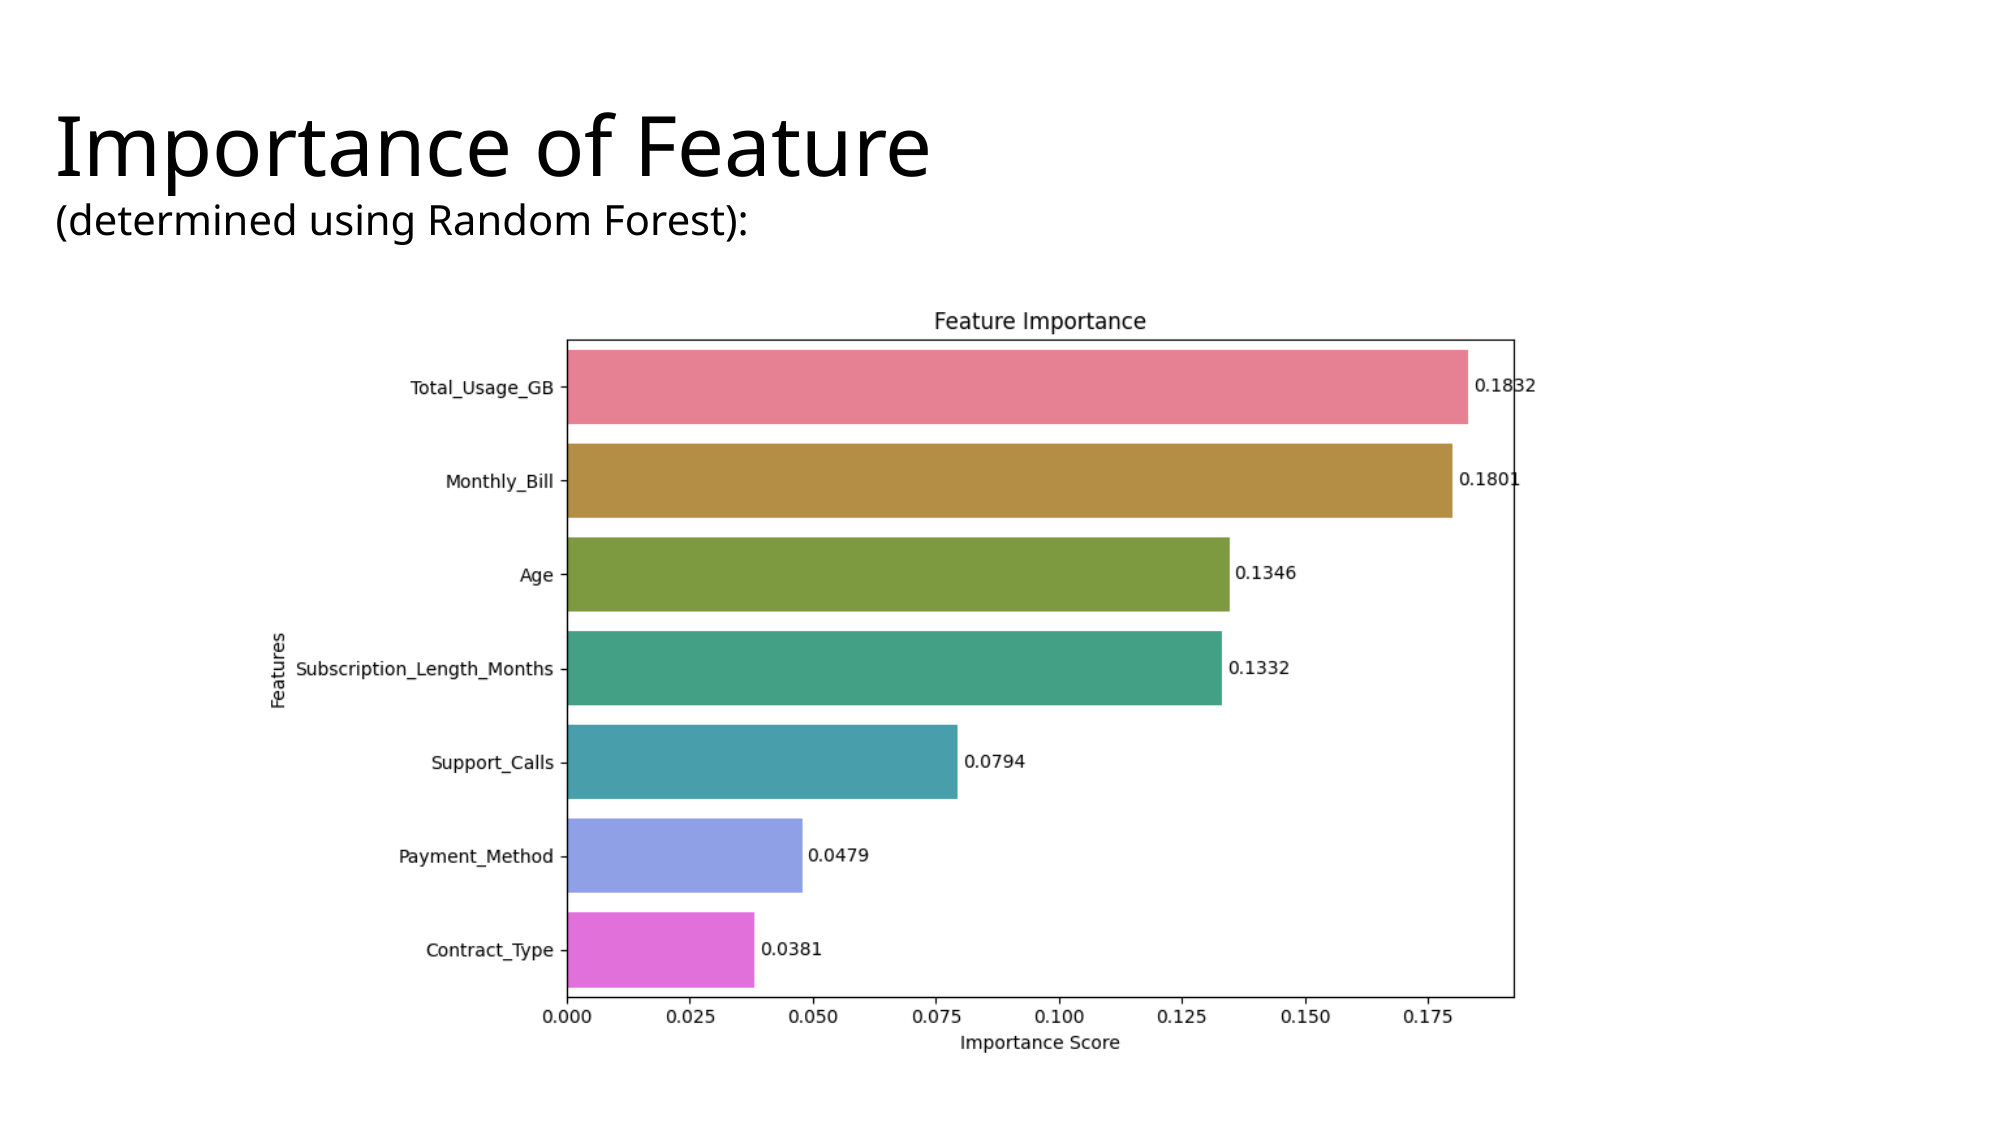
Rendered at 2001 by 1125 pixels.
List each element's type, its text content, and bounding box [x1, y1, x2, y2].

title Importance of Feature (determined using Random Forest): [40, 59, 1766, 278]
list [257, 298, 1549, 1066]
